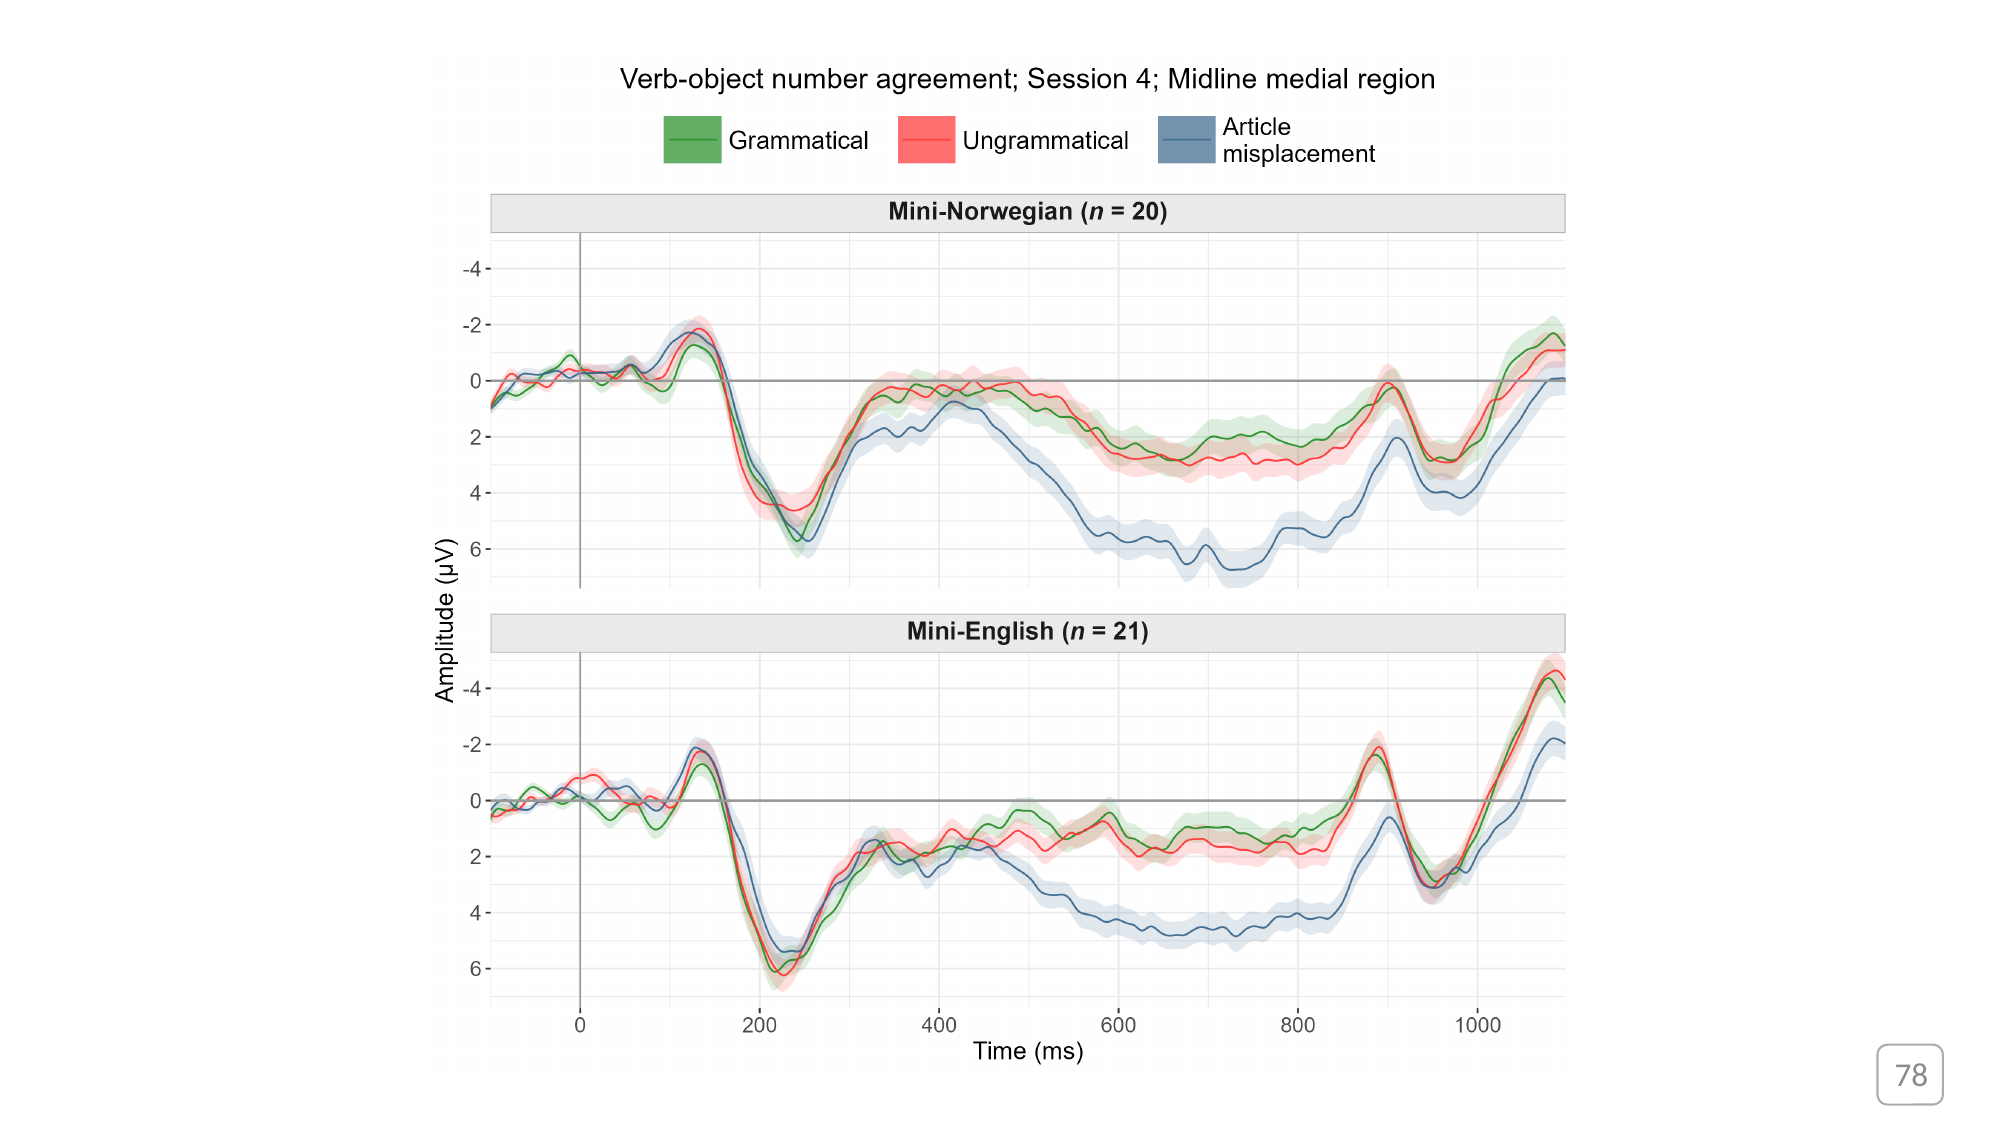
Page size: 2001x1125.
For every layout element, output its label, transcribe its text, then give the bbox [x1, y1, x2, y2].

slide_number 78 [1493, 1042, 1943, 1103]
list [425, 51, 1575, 1074]
